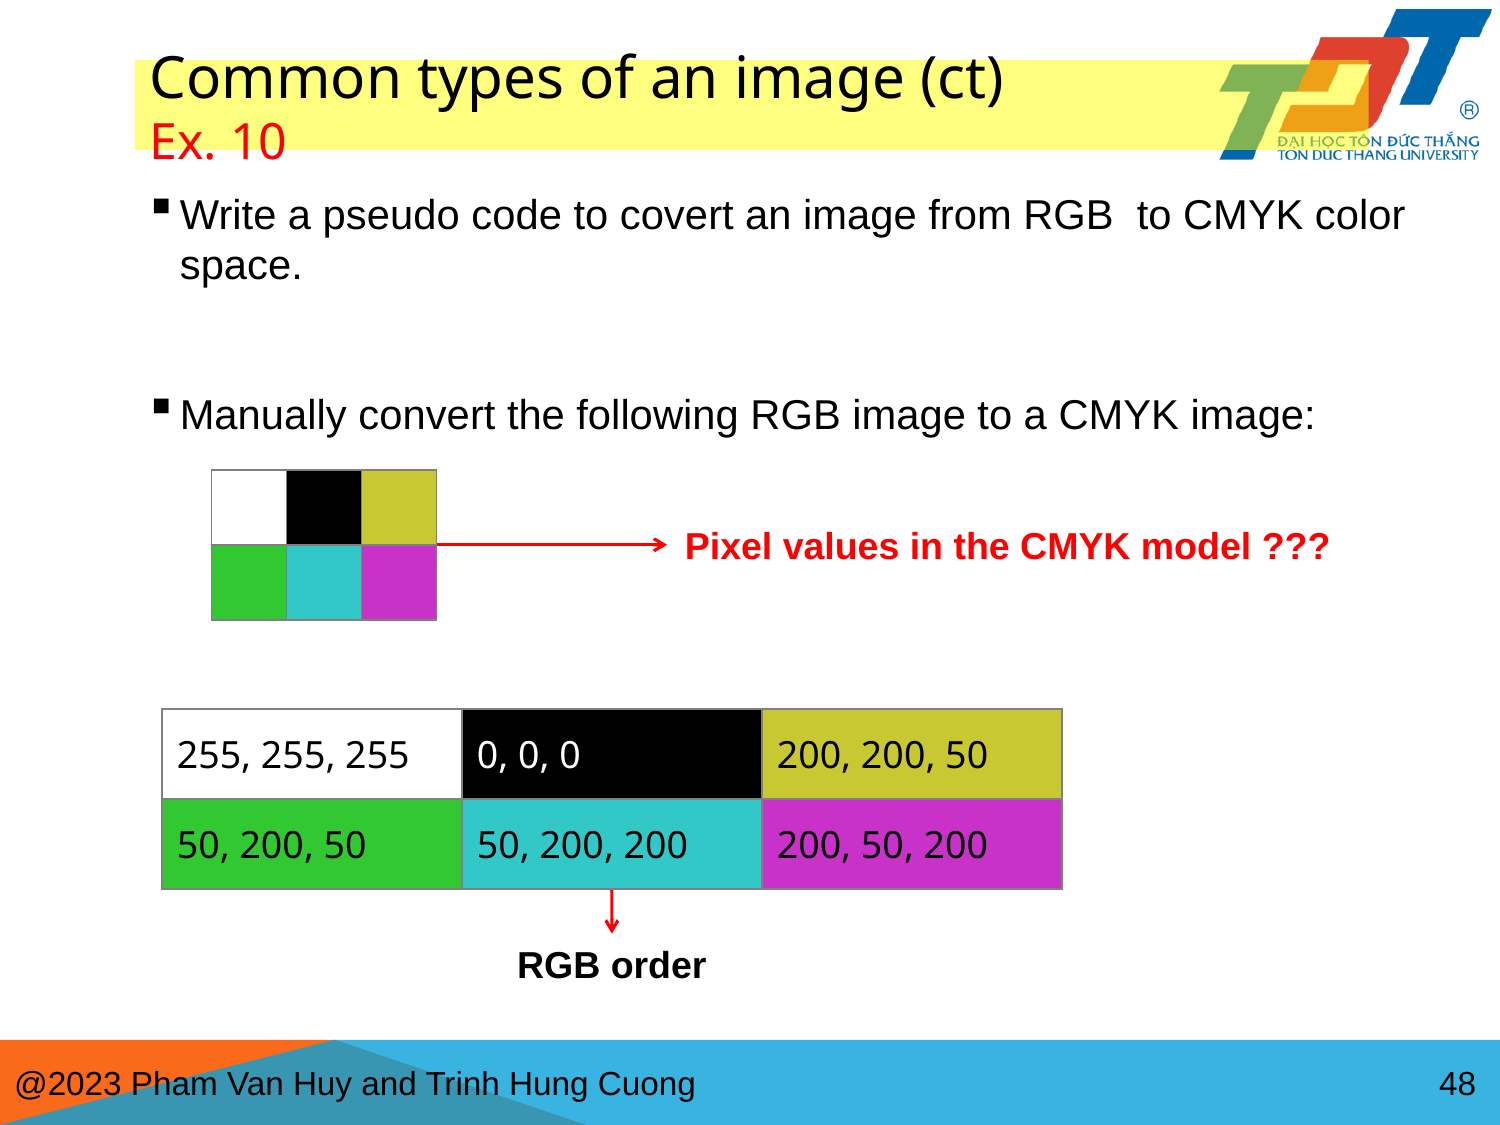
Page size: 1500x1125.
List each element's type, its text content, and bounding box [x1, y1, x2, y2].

table_header 200, 200, 50 [763, 710, 1061, 798]
title Common types of an image (ct) Ex. 10 [134, 59, 1369, 150]
table_header 0, 0, 0 [463, 710, 761, 798]
text_box Pixel values in the CMYK model ??? [670, 514, 1347, 575]
table_cell [362, 546, 436, 619]
table_header [362, 471, 436, 544]
picture [1219, 9, 1492, 160]
text_box RGB order [502, 933, 722, 994]
table_cell 50, 200, 50 [163, 800, 461, 888]
table_cell [212, 546, 286, 619]
table_header [212, 471, 286, 544]
table_cell [287, 546, 361, 619]
list Write a pseudo code to covert an image from RGB to CMYK color space. Manually convert the following RGB image to a CMYK image: [134, 180, 1478, 1030]
table_header [287, 471, 361, 544]
table_cell 50, 200, 200 [463, 800, 761, 888]
table_cell 200, 50, 200 [763, 800, 1061, 888]
table_header 255, 255, 255 [163, 710, 461, 798]
